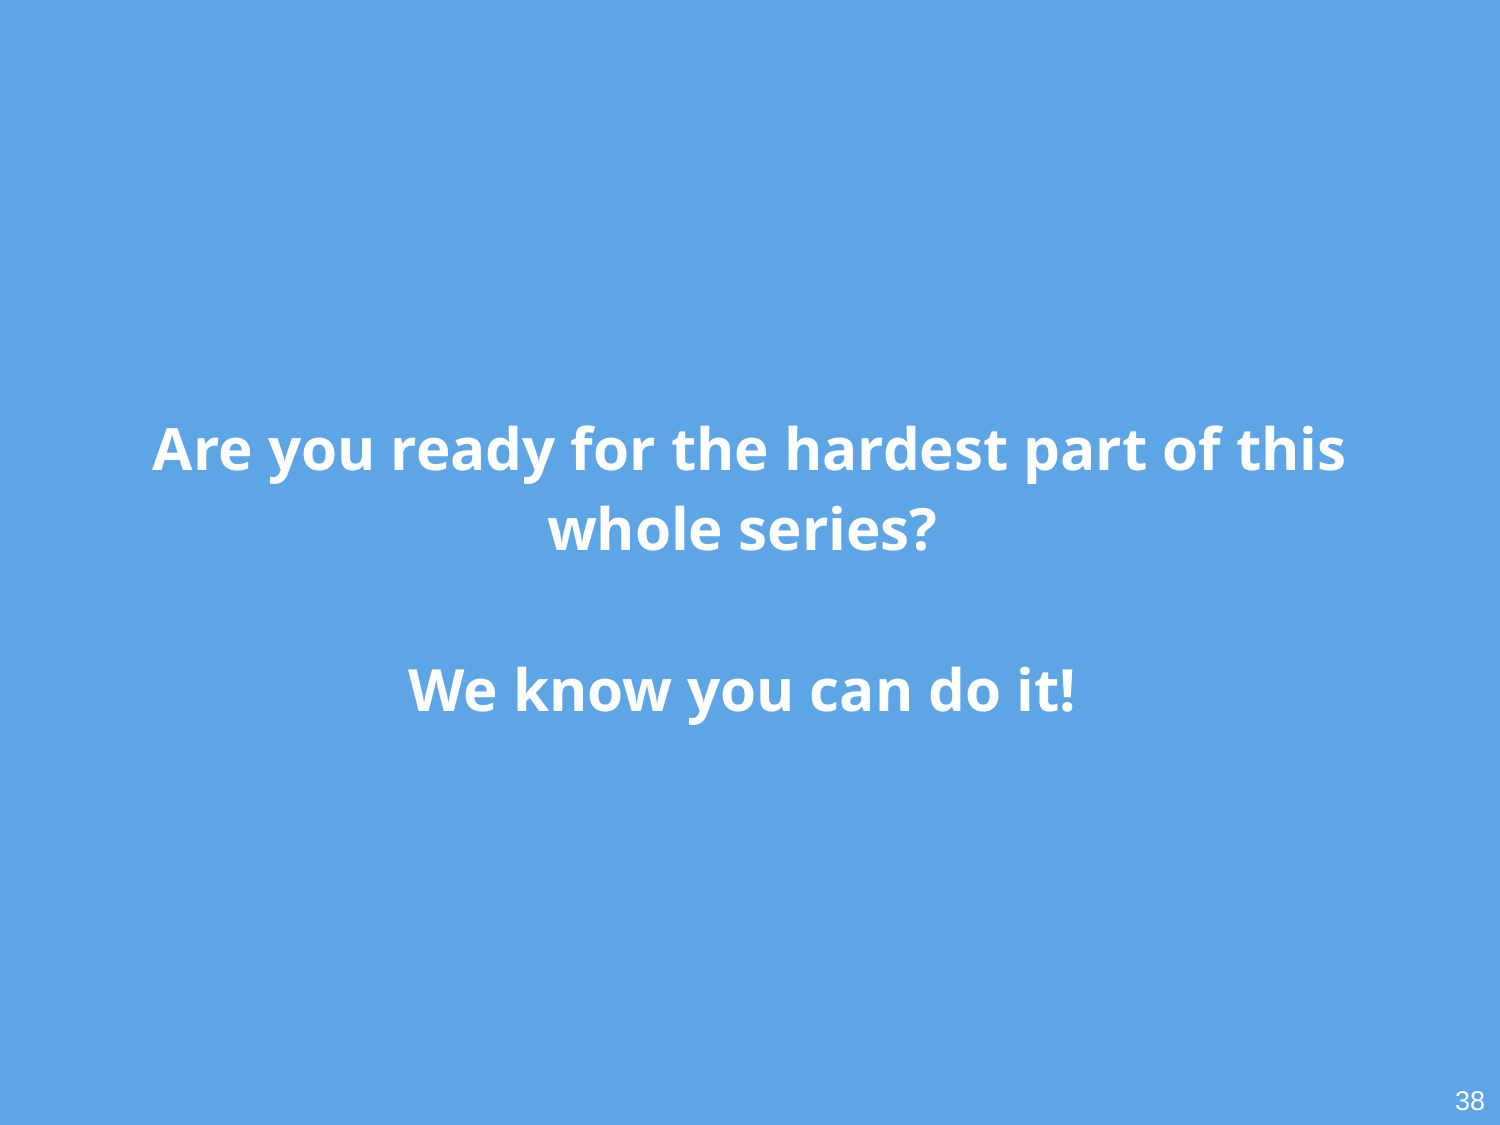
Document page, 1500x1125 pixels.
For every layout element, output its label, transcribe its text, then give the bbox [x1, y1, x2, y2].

title Are you ready for the hardest part of this whole series? We know you can do it! [98, 128, 1402, 997]
